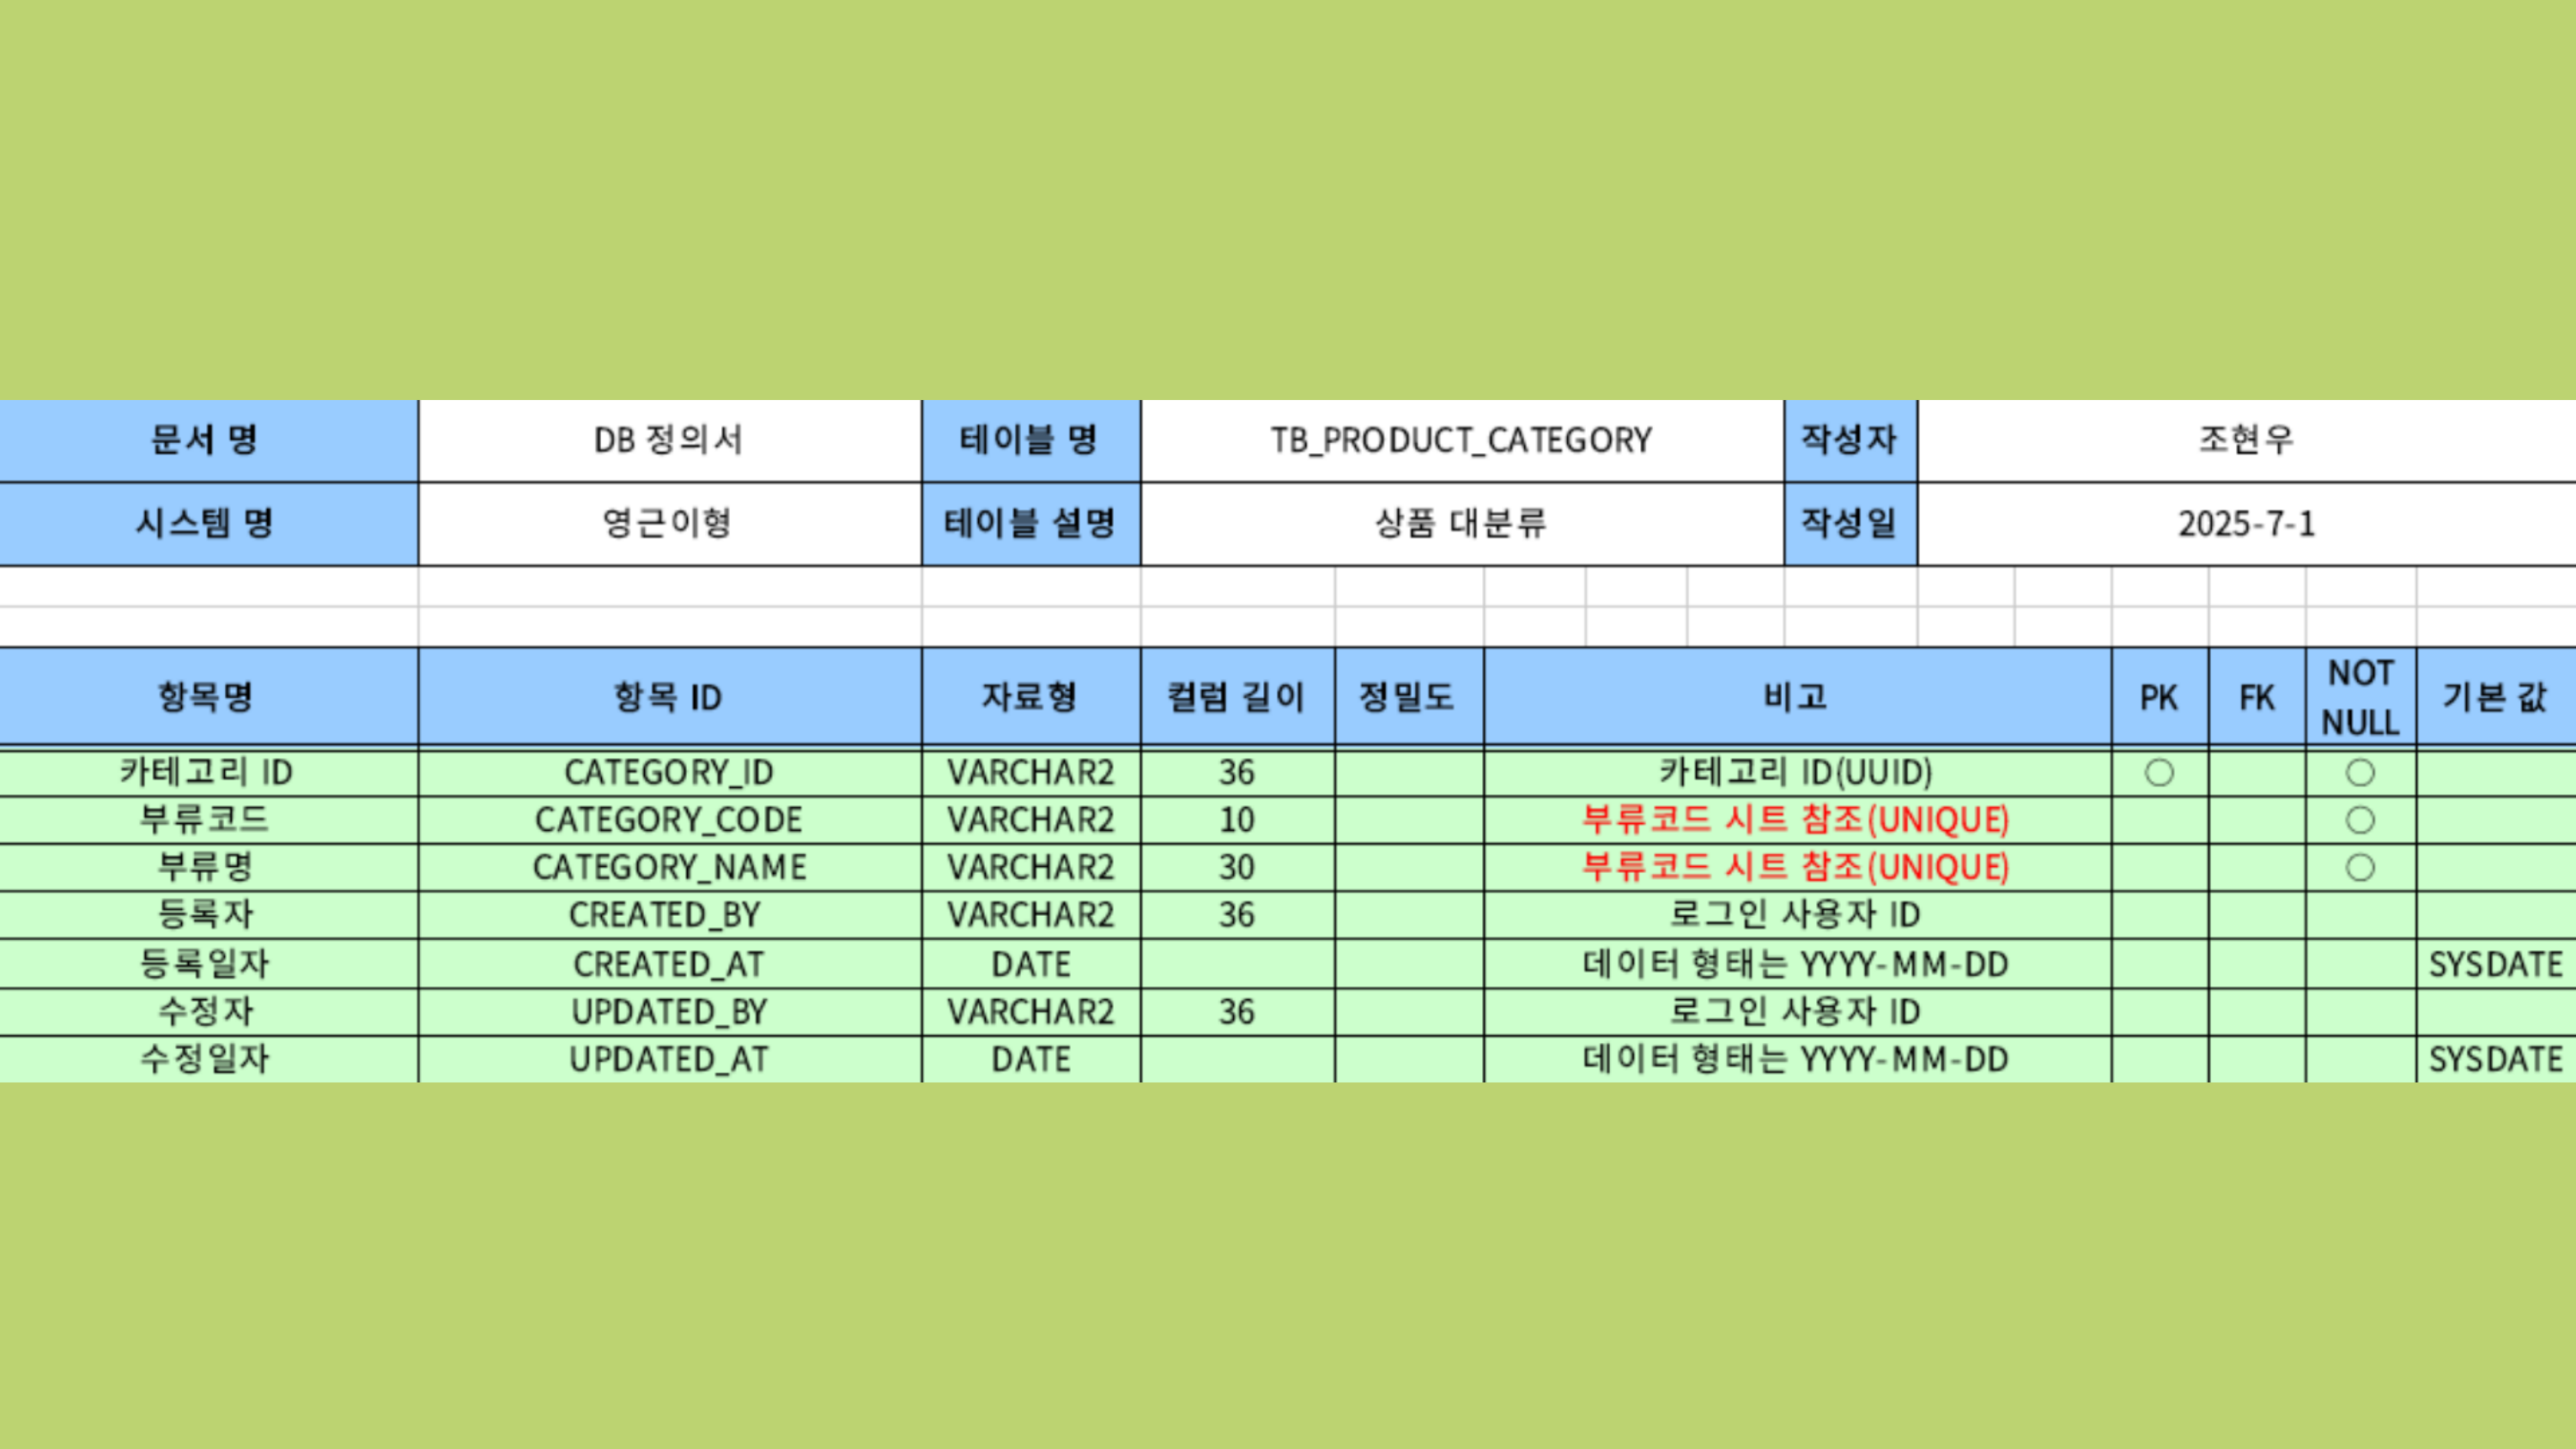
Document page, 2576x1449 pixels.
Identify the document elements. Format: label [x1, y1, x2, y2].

picture [0, 400, 2576, 1082]
